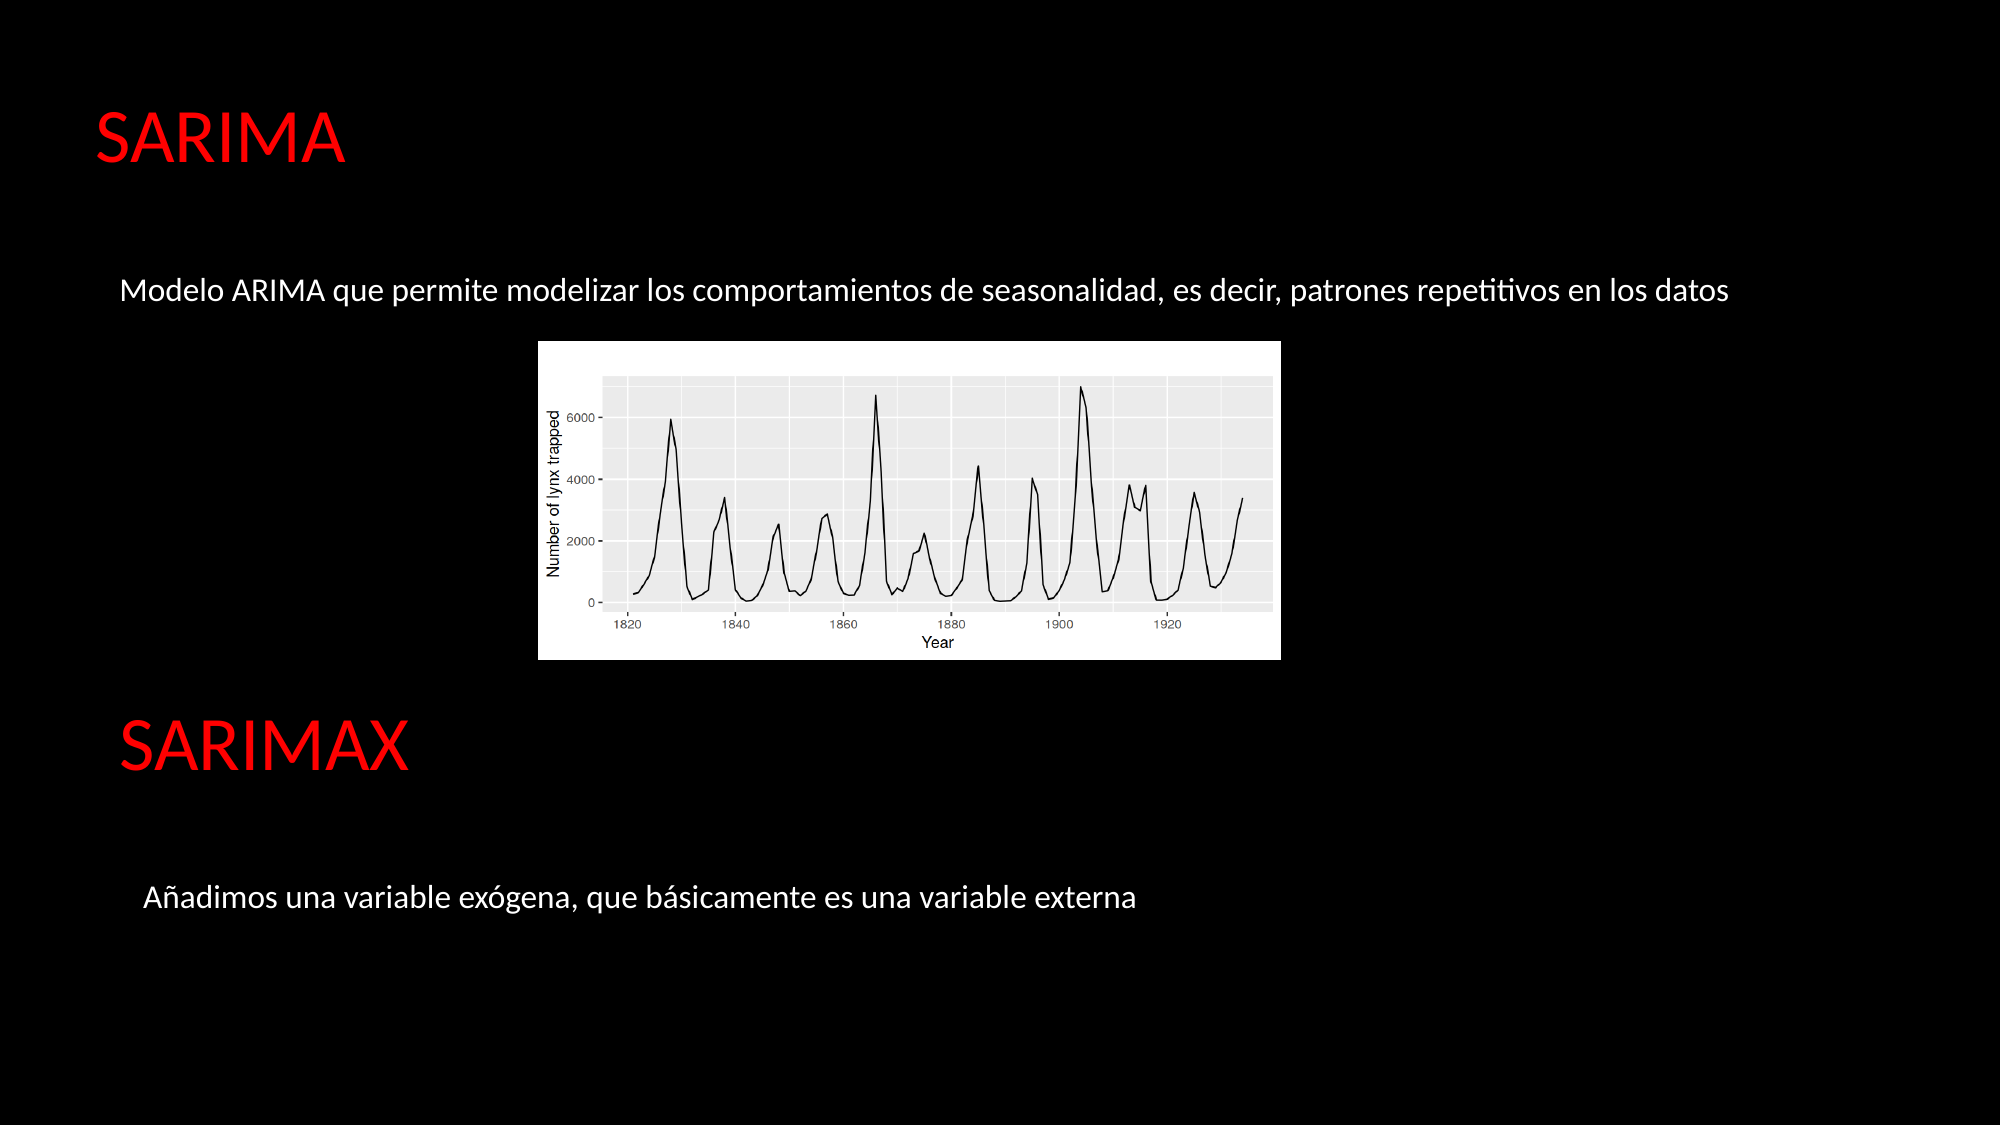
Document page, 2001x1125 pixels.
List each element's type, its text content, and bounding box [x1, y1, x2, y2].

text_box SARIMA [80, 52, 1806, 224]
text_box Modelo ARIMA que permite modelizar los comportamientos de seasonalidad, es decir, patrones repetitivos en los datos [104, 253, 1790, 351]
text_box Añadimos una variable exógena, que básicamente es una variable externa [128, 860, 1814, 958]
text_box SARIMAX [104, 659, 1830, 831]
picture [538, 341, 1281, 660]
